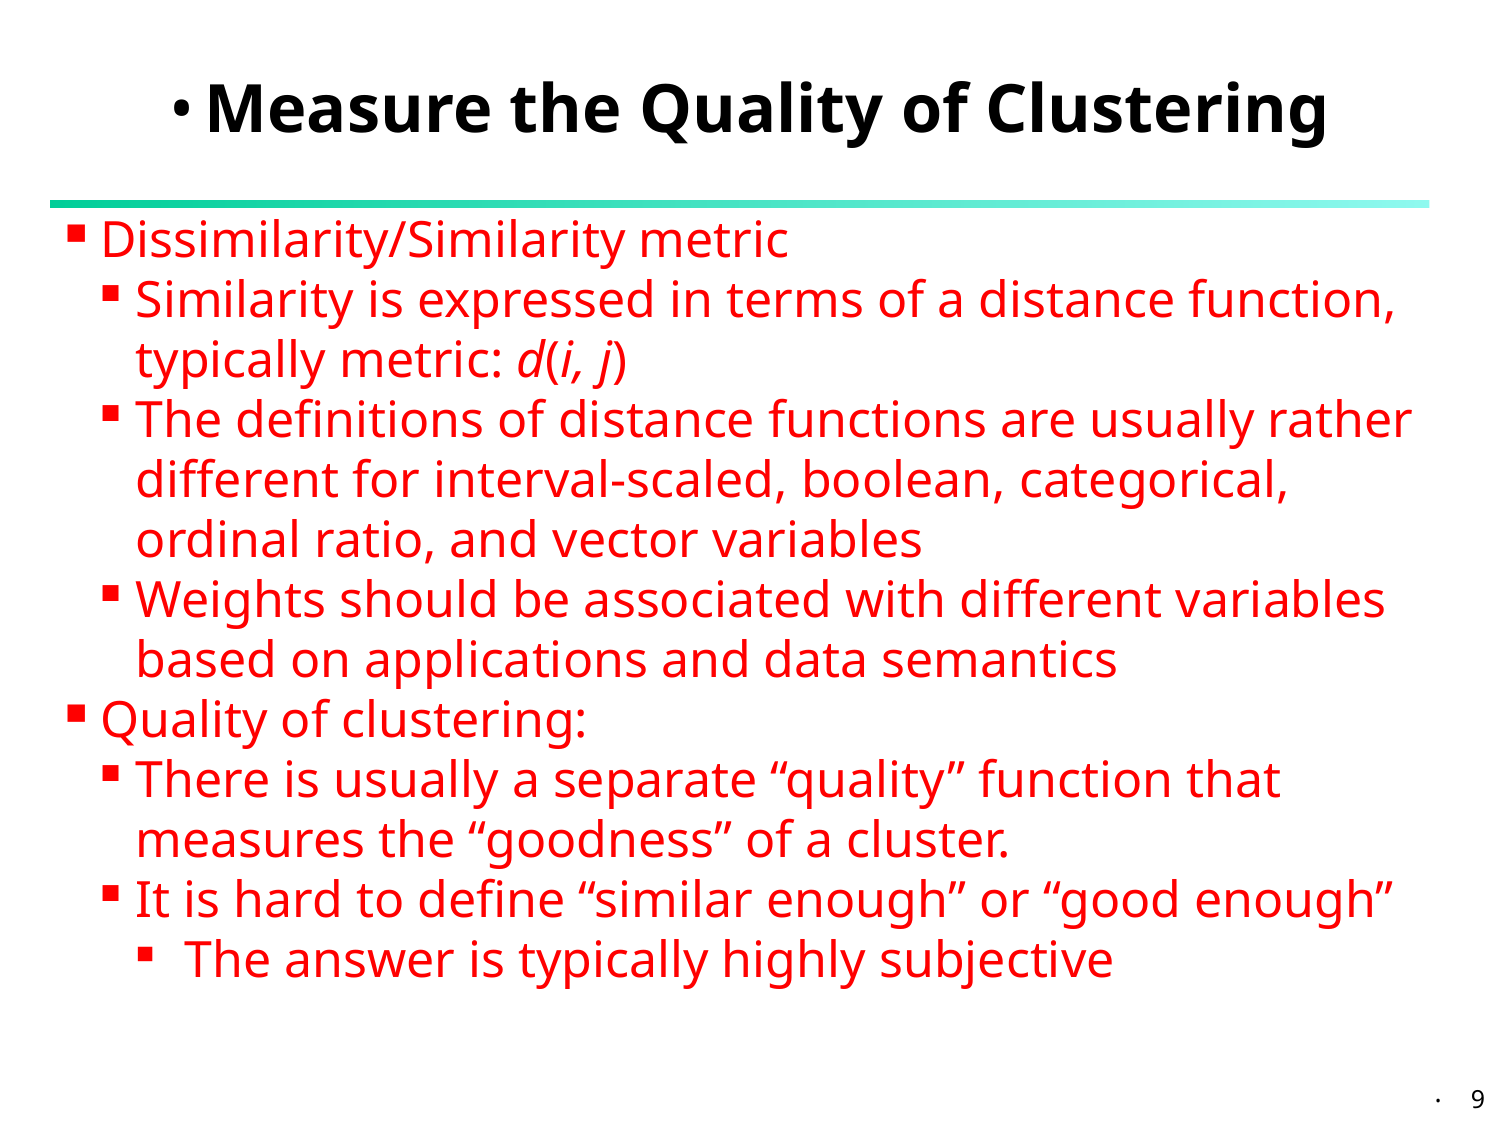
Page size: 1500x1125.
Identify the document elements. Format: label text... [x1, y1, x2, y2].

text_box Dissimilarity/Similarity metric Similarity is expressed in terms of a distance function, typically metric: d(i, j) The definitions of distance functions are usually rather different for interval-scaled, boolean, categorical, ordinal ratio, and vector variables Weights should be associated with different variables based on applications and data semantics Quality of clustering: There is usually a separate “quality” function that measures the “goodness” of a cluster. It is hard to define “similar enough” or “good enough” The answer is typically highly subjective [49, 199, 1438, 1063]
text_box <number> [1187, 1062, 1500, 1125]
text_box Measure the Quality of Clustering [0, 37, 1500, 175]
